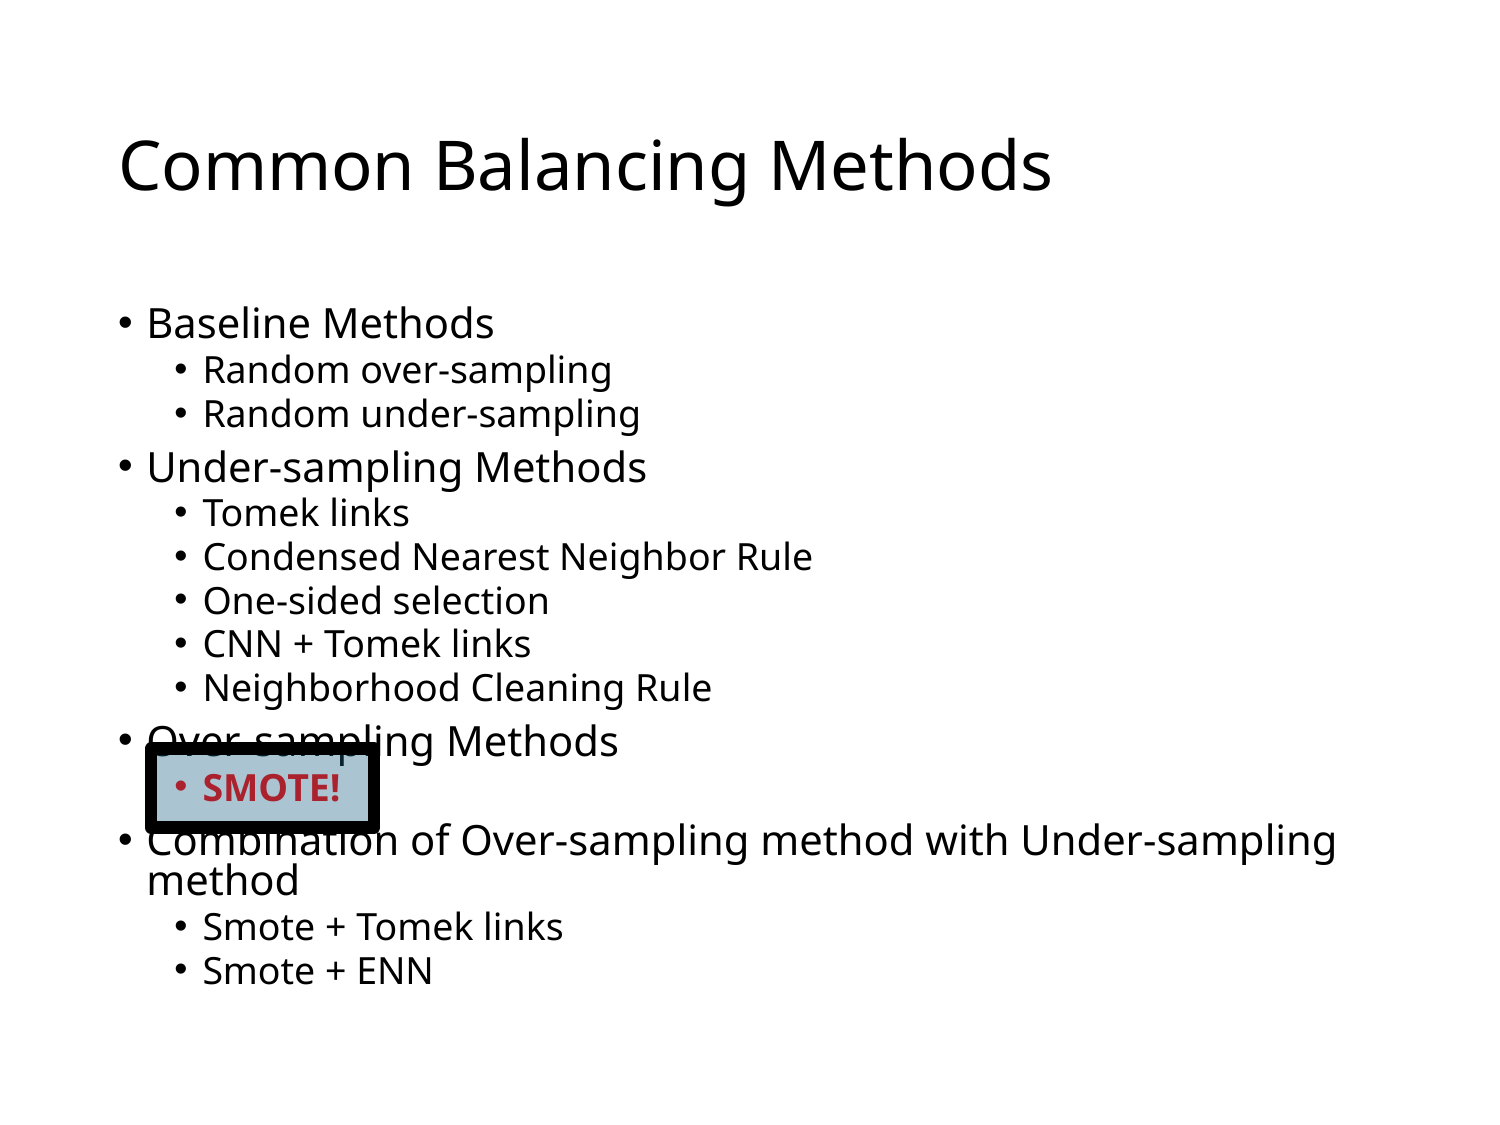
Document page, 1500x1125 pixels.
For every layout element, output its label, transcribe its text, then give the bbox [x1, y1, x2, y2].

text_box [151, 748, 374, 828]
list Baseline Methods Random over-sampling Random under-sampling Under-sampling Methods Tomek links Condensed Nearest Neighbor Rule One-sided selection CNN + Tomek links Neighborhood Cleaning Rule Over-sampling Methods SMOTE! Combination of Over-sampling method with Under-sampling method Smote + Tomek links Smote + ENN [103, 299, 1397, 1014]
title Common Balancing Methods [103, 59, 1397, 278]
